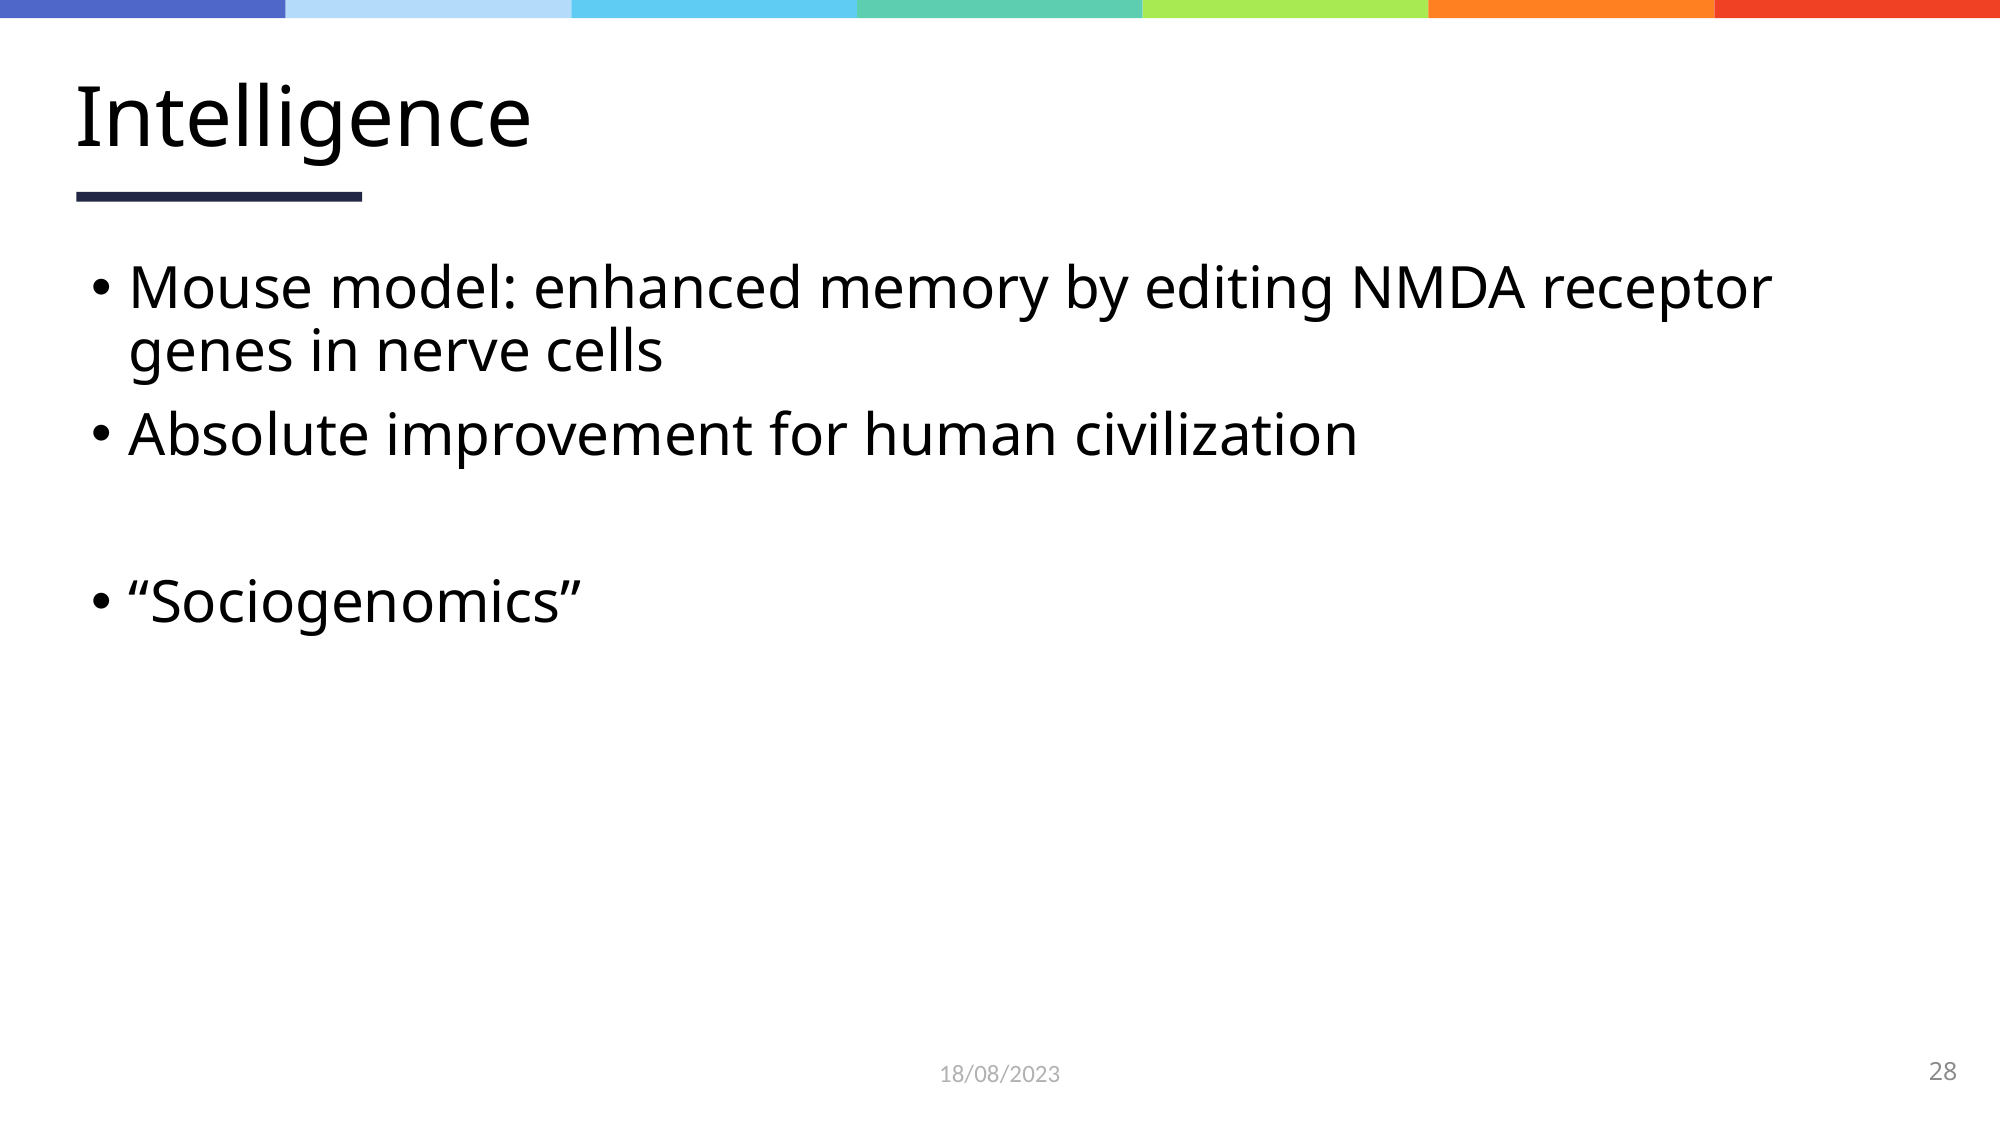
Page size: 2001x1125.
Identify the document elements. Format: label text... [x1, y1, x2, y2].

slide_number 28 [1904, 1042, 1973, 1103]
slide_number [774, 1042, 1225, 1103]
title Intelligence [60, 62, 1938, 178]
list Mouse model: enhanced memory by editing NMDA receptor genes in nerve cells Absolute improvement for human civilization “Sociogenomics” [76, 250, 1938, 1014]
